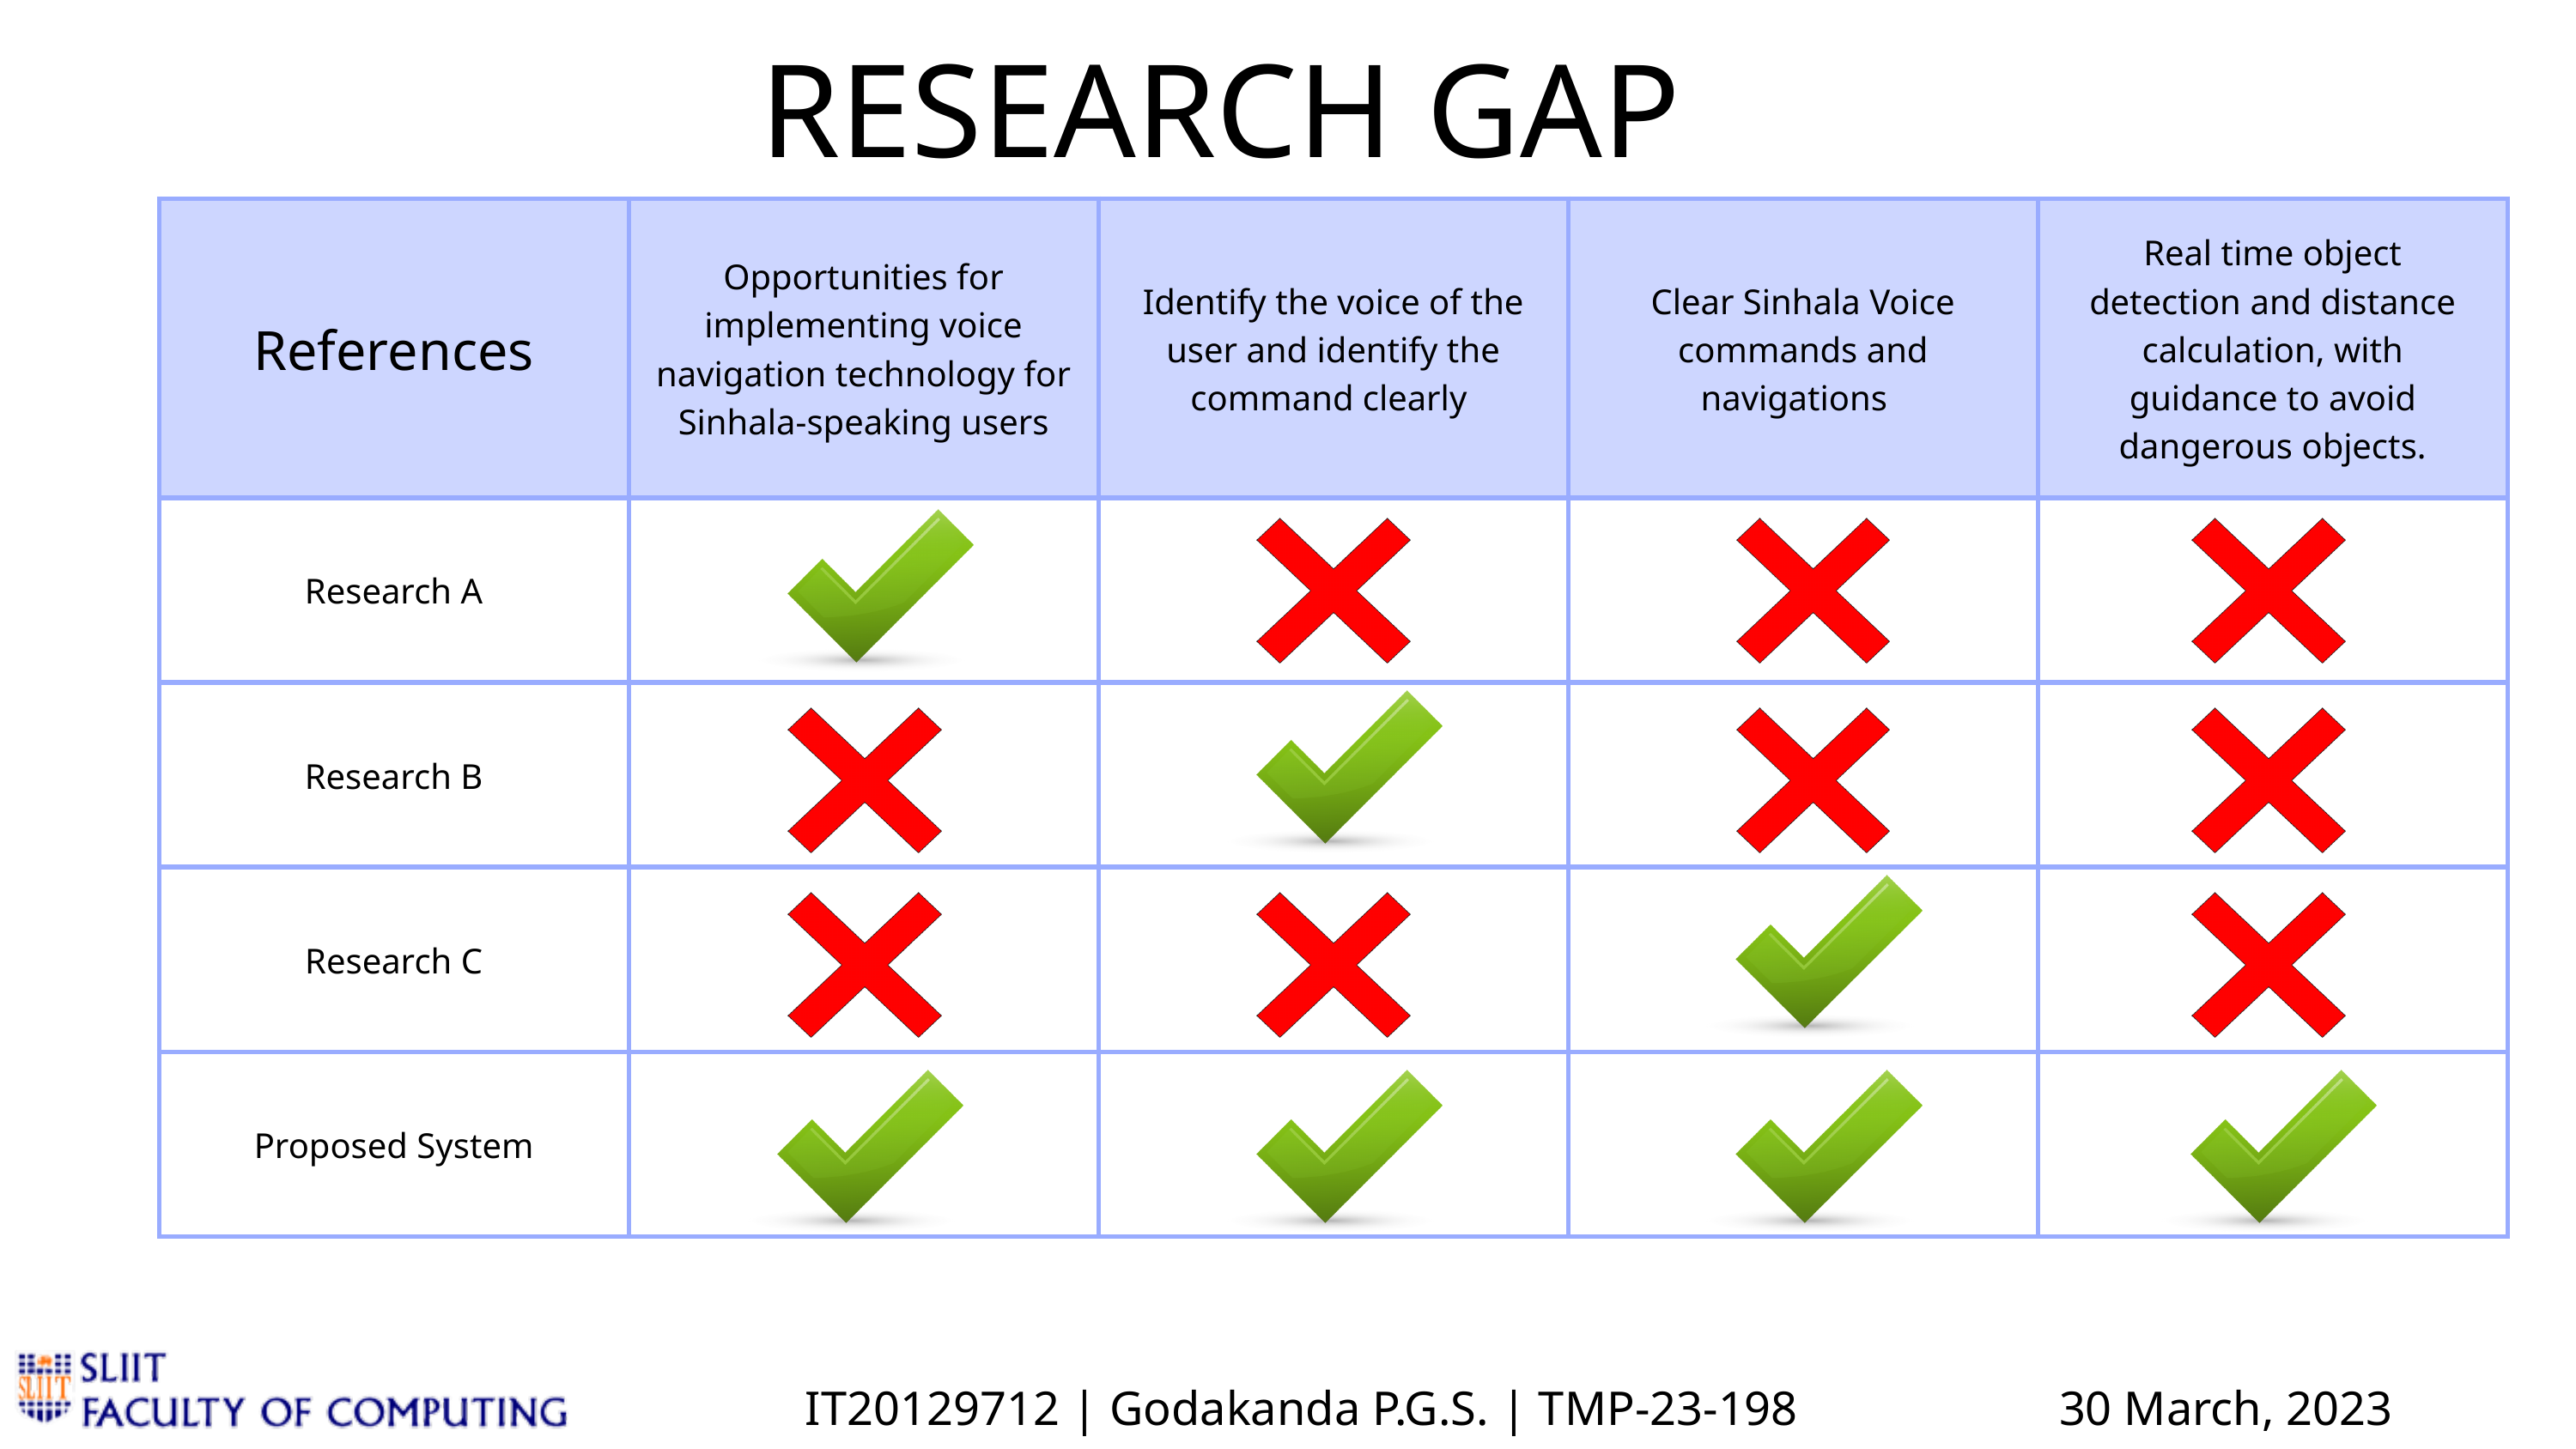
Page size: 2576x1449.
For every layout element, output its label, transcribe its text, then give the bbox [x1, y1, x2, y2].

picture [1224, 690, 1443, 853]
table_cell [1571, 685, 2036, 864]
picture [2191, 706, 2346, 853]
table_cell Proposed System [161, 1054, 627, 1234]
table_cell [631, 500, 1097, 680]
table_cell [2040, 500, 2506, 680]
table_header Opportunities for implementing voice navigation technology for Sinhala-speaking users [631, 201, 1097, 495]
picture [2158, 1070, 2377, 1233]
picture [787, 892, 942, 1039]
table_cell Research A [161, 500, 627, 680]
table_cell [631, 1054, 1097, 1234]
table_cell [1101, 870, 1566, 1050]
picture [1735, 517, 1890, 664]
picture [2191, 892, 2346, 1039]
table_cell [2040, 685, 2506, 864]
table_header Clear Sinhala Voice commands and navigations [1571, 201, 2036, 495]
table_cell [1101, 1054, 1566, 1234]
table_cell [631, 870, 1097, 1050]
text_box 30 March, 2023 [2020, 1369, 2432, 1435]
text_box RESEARCH GAP [760, 33, 2233, 184]
table_header References [161, 201, 627, 495]
table_cell [631, 685, 1097, 864]
table_cell [1101, 500, 1566, 680]
picture [2191, 517, 2346, 664]
table_cell [1101, 685, 1566, 864]
table_cell [1571, 1054, 2036, 1234]
table_cell [1571, 870, 2036, 1050]
table_cell Research B [161, 685, 627, 864]
table_cell Research C [161, 870, 627, 1050]
picture [1256, 517, 1411, 664]
table_cell [2040, 870, 2506, 1050]
picture [787, 706, 942, 853]
table_header Identify the voice of the user and identify the command clearly [1101, 201, 1566, 495]
picture [756, 509, 975, 672]
picture [1704, 875, 1923, 1039]
table_cell [2040, 1054, 2506, 1234]
picture [745, 1070, 963, 1233]
text_box IT20129712 | Godakanda P.G.S. | TMP-23-198 [620, 1369, 2006, 1435]
table_header Real time object detection and distance calculation, with guidance to avoid dangerous objects. [2040, 201, 2506, 495]
picture [0, 1343, 617, 1449]
picture [1256, 892, 1411, 1039]
picture [1224, 1070, 1443, 1233]
picture [1704, 1070, 1923, 1233]
picture [1735, 706, 1890, 853]
table_cell [1571, 500, 2036, 680]
